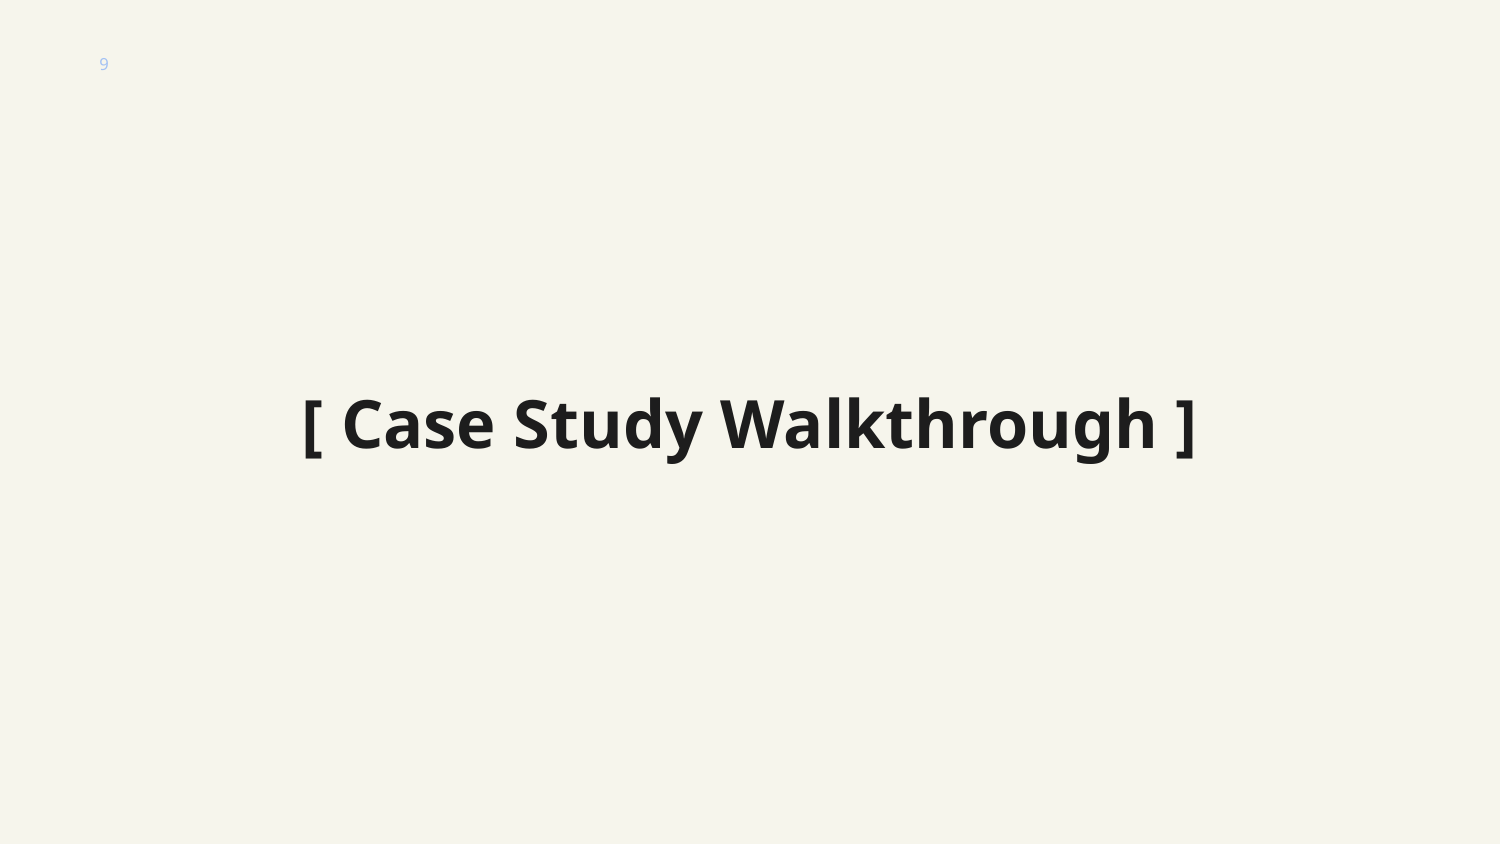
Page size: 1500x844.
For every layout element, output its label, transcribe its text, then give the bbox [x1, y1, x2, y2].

title [ Case Study Walkthrough ] [18, 300, 1482, 544]
